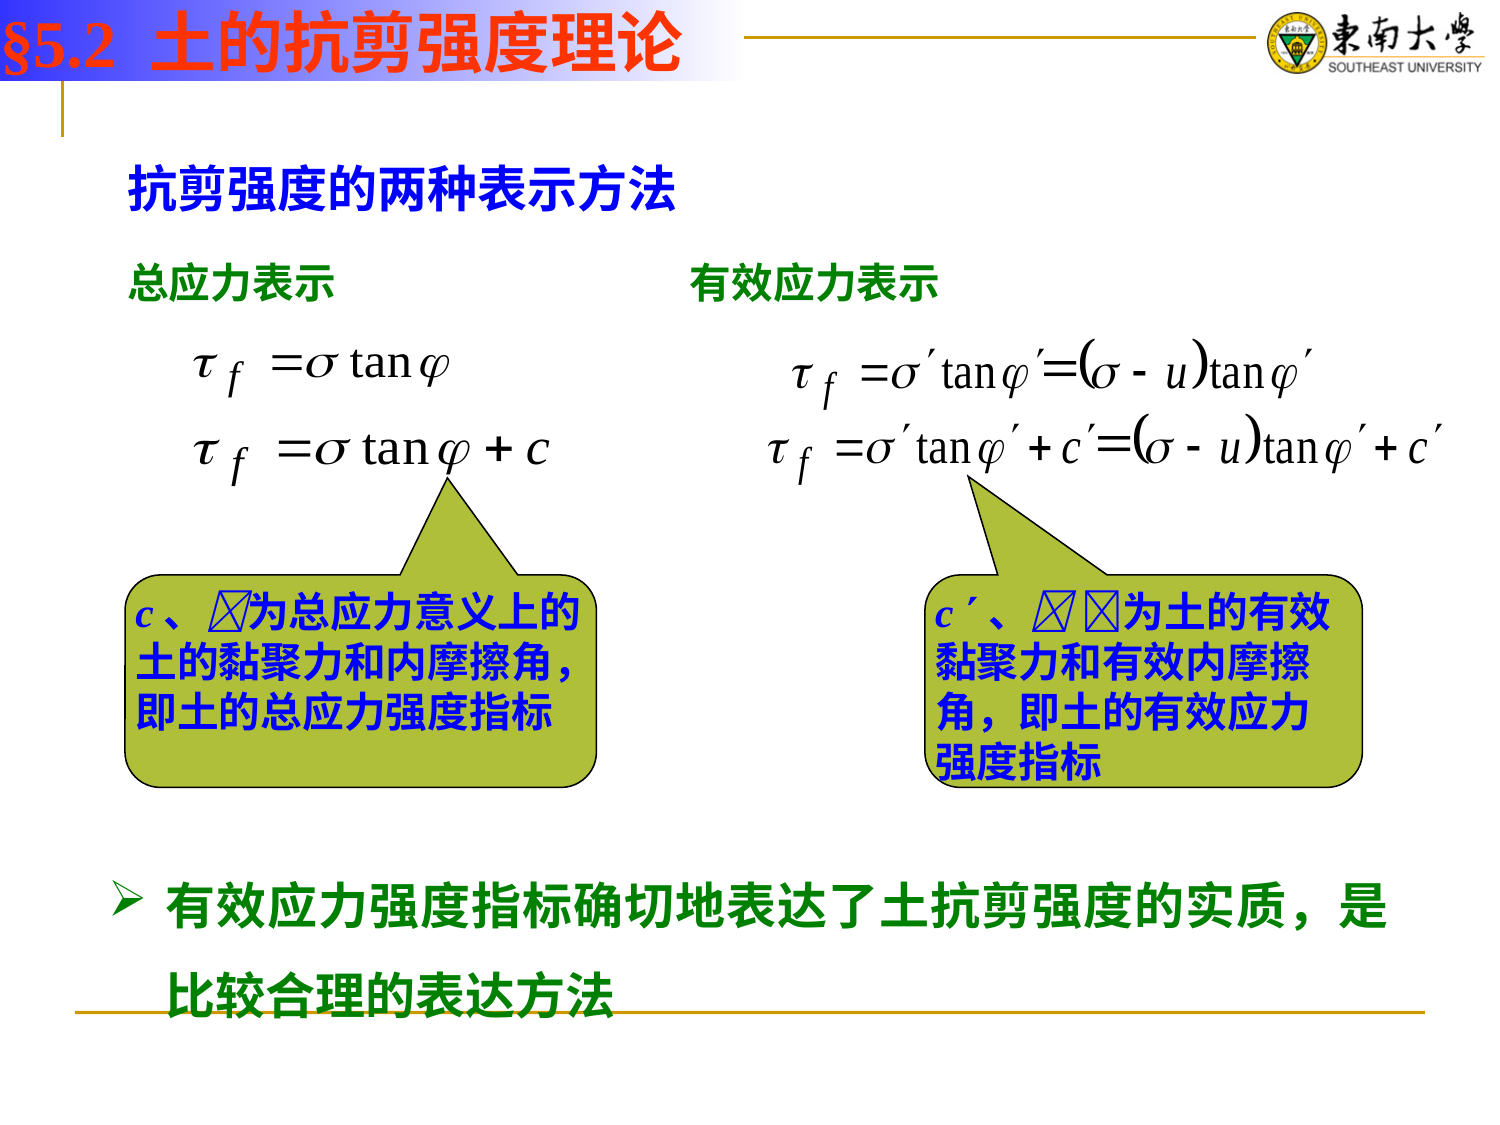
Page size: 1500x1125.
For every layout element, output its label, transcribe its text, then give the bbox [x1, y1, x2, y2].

picture [1256, 10, 1499, 79]
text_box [187, 329, 463, 409]
text_box 有效应力强度指标确切地表达了土抗剪强度的实质，是比较合理的表达方法 [108, 844, 1389, 1025]
text_box 总应力表示 [112, 249, 475, 315]
text_box 抗剪强度的两种表示方法 [112, 149, 703, 225]
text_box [762, 412, 1447, 497]
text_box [787, 337, 1319, 422]
text_box c 、 为土的有效黏聚力和有效内摩擦角，即土的有效应力强度指标 [924, 505, 1363, 788]
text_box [187, 412, 563, 498]
text_box c、为总应力意义上的土的黏聚力和内摩擦角，即土的总应力强度指标 [124, 506, 597, 788]
text_box §5.2 土的抗剪强度理论 [0, 0, 744, 81]
text_box 有效应力表示 [674, 249, 1038, 315]
